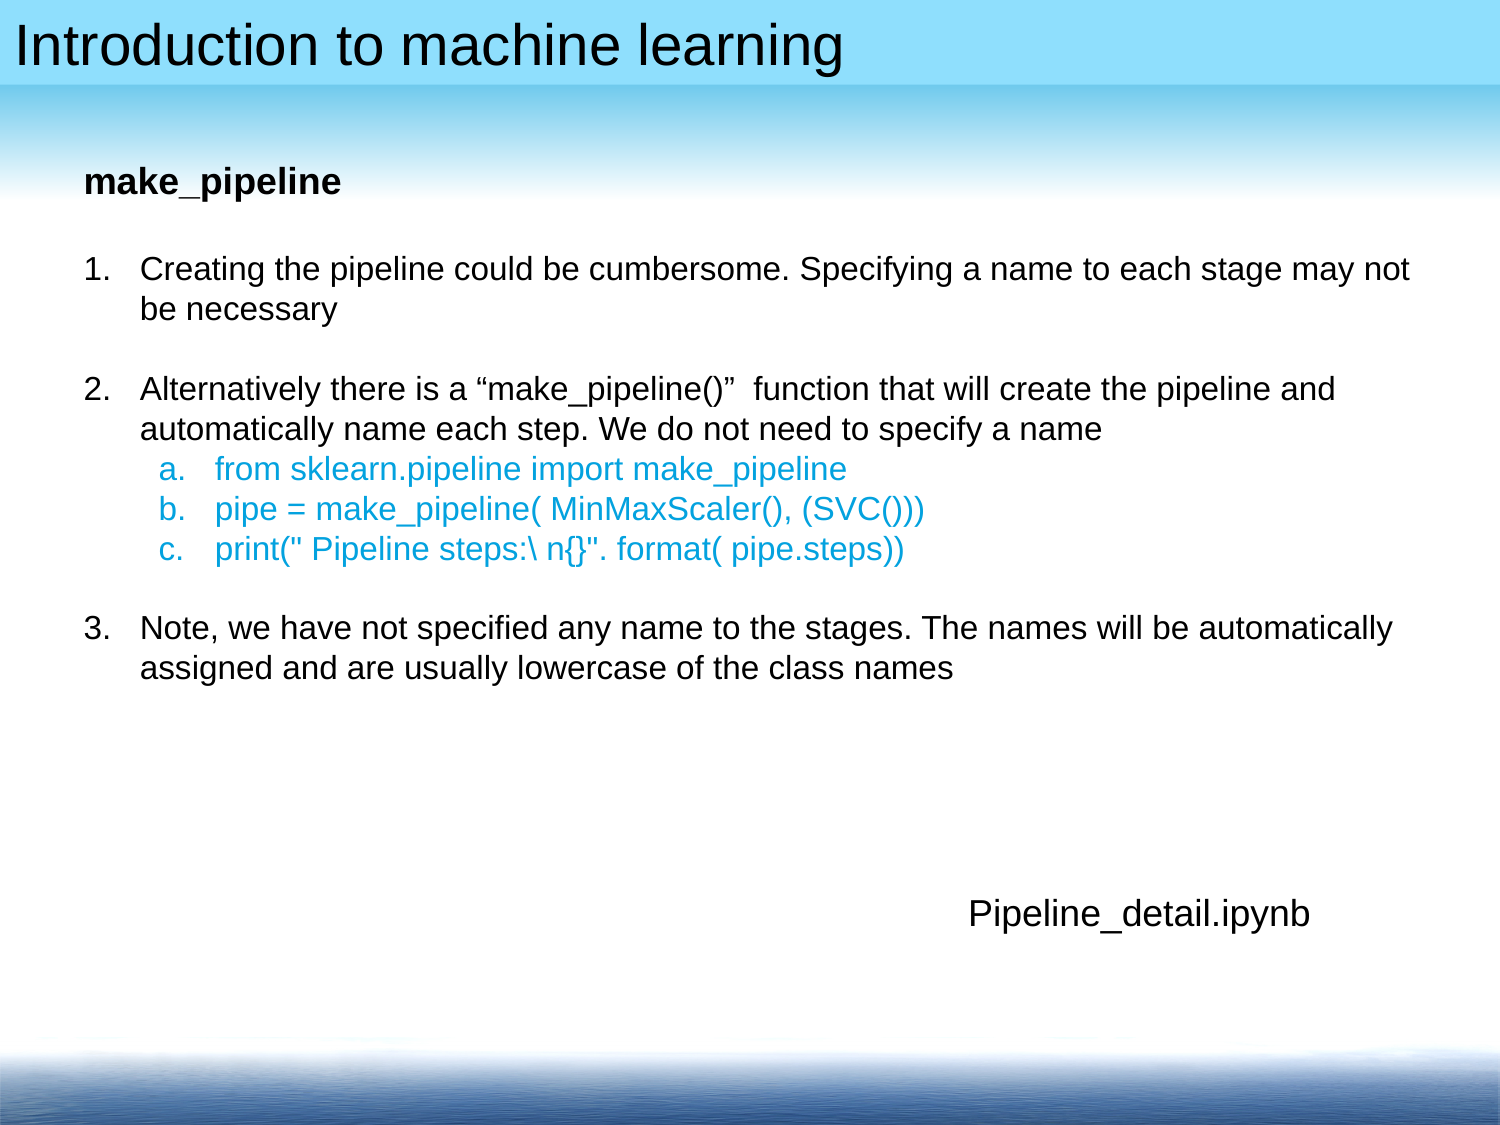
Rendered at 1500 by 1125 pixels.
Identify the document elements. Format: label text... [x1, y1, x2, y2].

text_box make_pipeline Creating the pipeline could be cumbersome. Specifying a name to each stage may not be necessary Alternatively there is a “make_pipeline()” function that will create the pipeline and automatically name each step. We do not need to specify a name from sklearn.pipeline import make_pipeline pipe = make_pipeline( MinMaxScaler(), (SVC())) print(" Pipeline steps:\ n{}". format( pipe.steps)) Note, we have not specified any name to the stages. The names will be automatically assigned and are usually lowercase of the class names [68, 149, 1432, 774]
text_box Pipeline_detail.ipynb [953, 881, 1326, 942]
picture [0, 1037, 1500, 1125]
